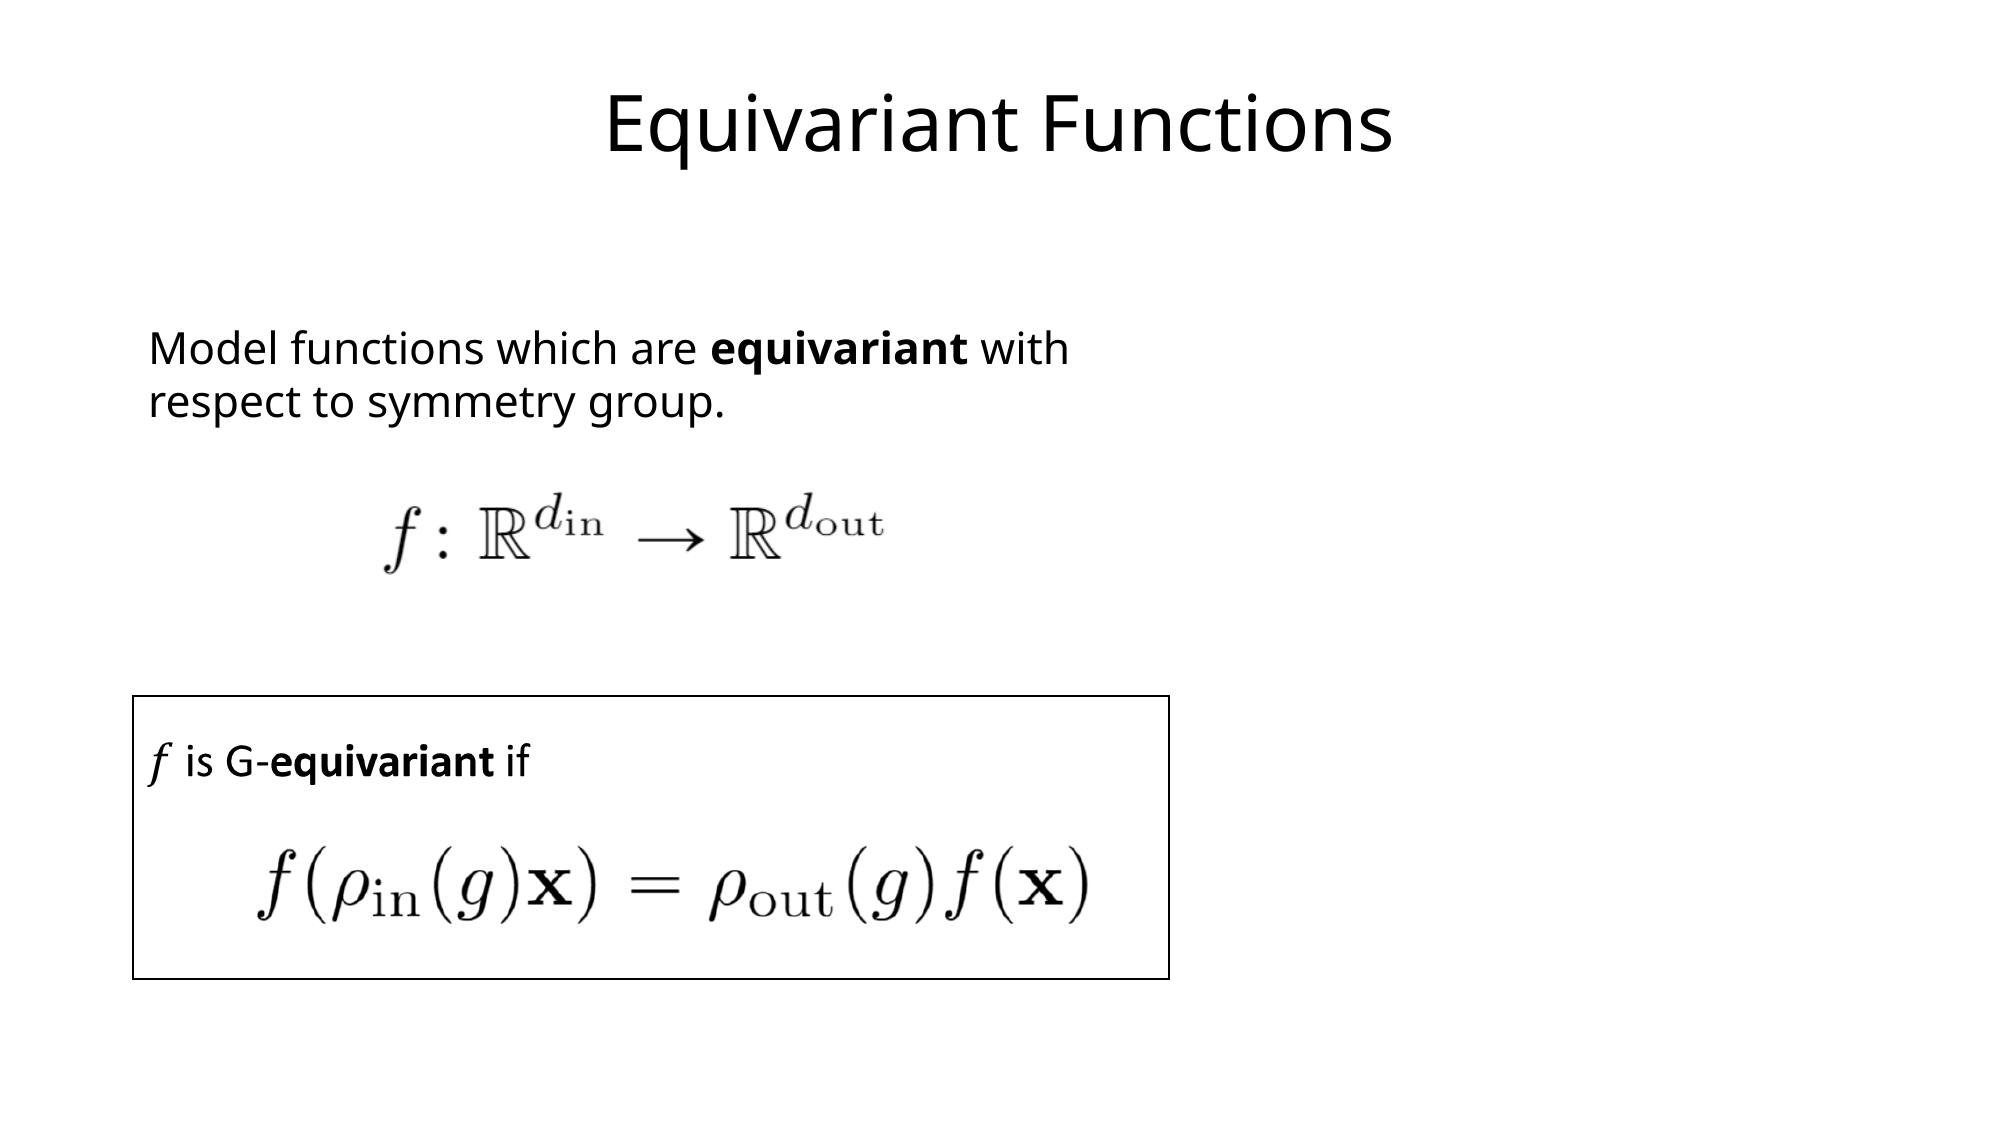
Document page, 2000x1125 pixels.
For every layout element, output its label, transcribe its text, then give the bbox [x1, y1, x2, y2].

text_box [133, 696, 1170, 980]
picture [371, 479, 903, 594]
text_box [133, 723, 560, 796]
title Equivariant Functions [68, 64, 1932, 190]
picture [236, 832, 1103, 947]
text_box Model functions which are equivariant with respect to symmetry group. [133, 312, 1221, 435]
